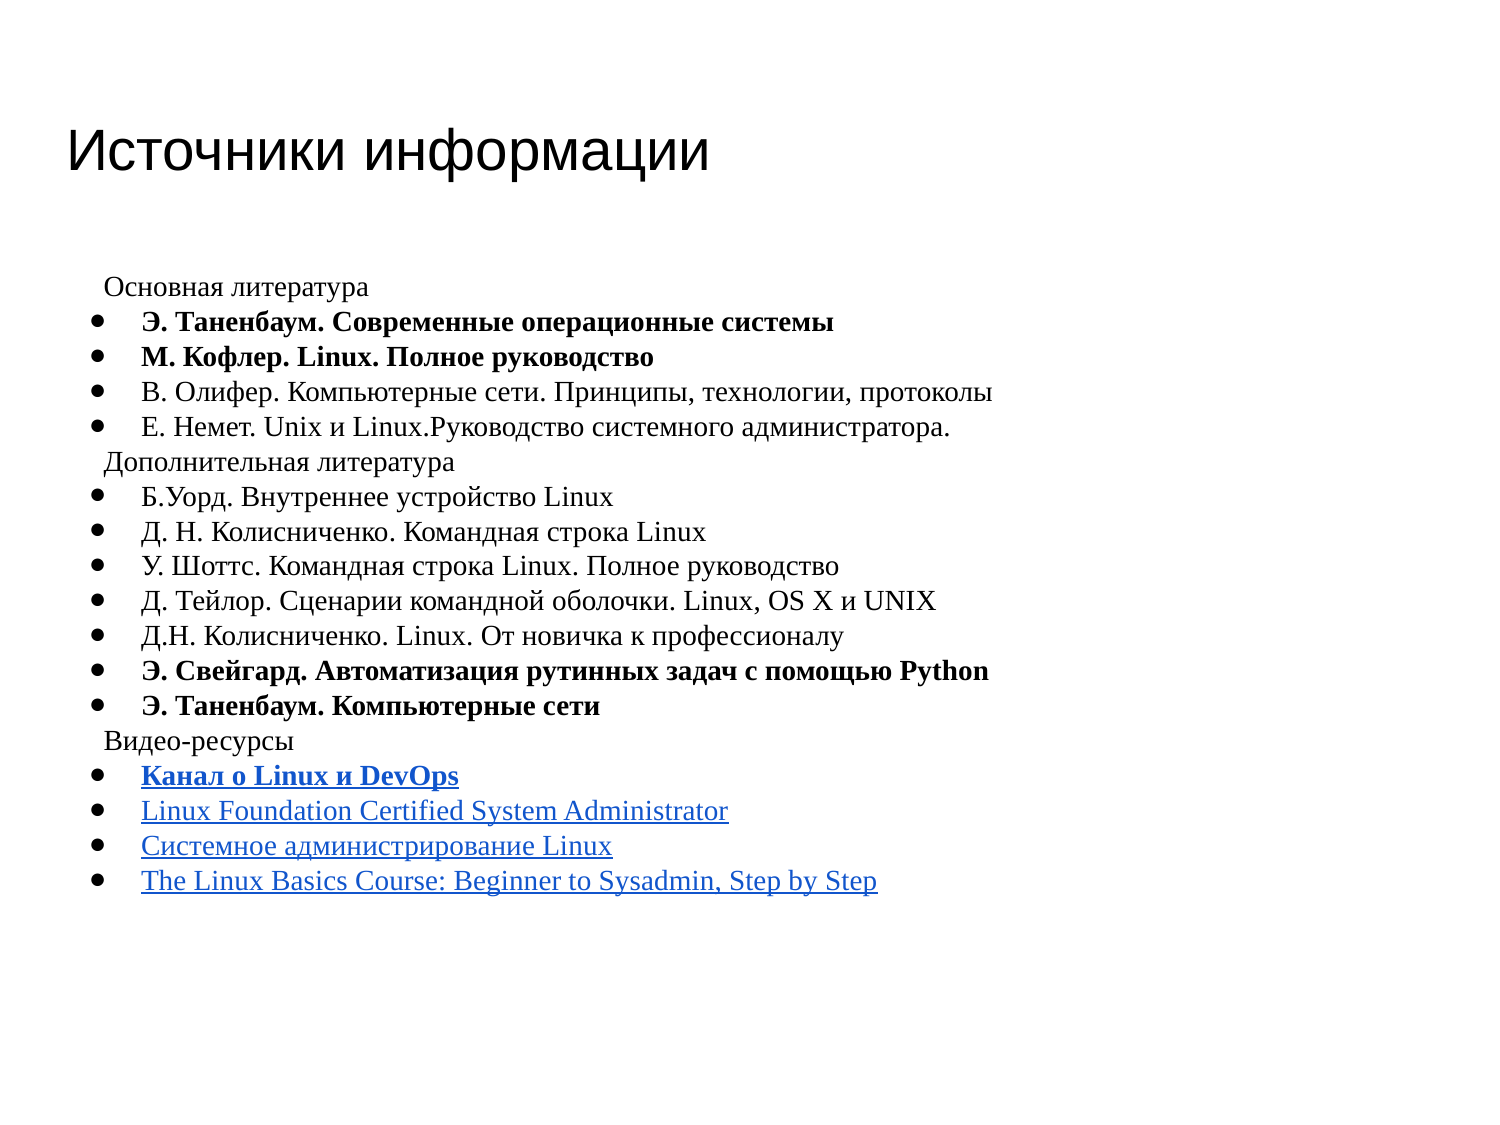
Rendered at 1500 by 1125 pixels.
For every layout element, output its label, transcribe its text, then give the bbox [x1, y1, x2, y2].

list Основная литература Э. Таненбаум. Современные операционные системы М. Кофлер. Linux. Полное руководство В. Олифер. Компьютерные сети. Принципы, технологии, протоколы Е. Немет. Unix и Linux.Руководство системного администратора. Дополнительная литература Б.Уорд. Внутреннее устройство Linux Д. Н. Колисниченко. Командная строка Linux У. Шоттс. Командная строка Linux. Полное руководство Д. Тейлор. Сценарии командной оболочки. Linux, OS X и UNIX Д.Н. Колисниченко. Linux. От новичка к профессионалу Э. Свейгард. Автоматизация рутинных задач с помощью Python Э. Таненбаум. Компьютерные сети Видео-ресурсы Канал о Linux и DevOps Linux Foundation Certified System Administrator Системное администрирование Linux The Linux Basics Course: Beginner to Sysadmin, Step by Step [51, 252, 1449, 1000]
title Источники информации [51, 97, 1449, 223]
